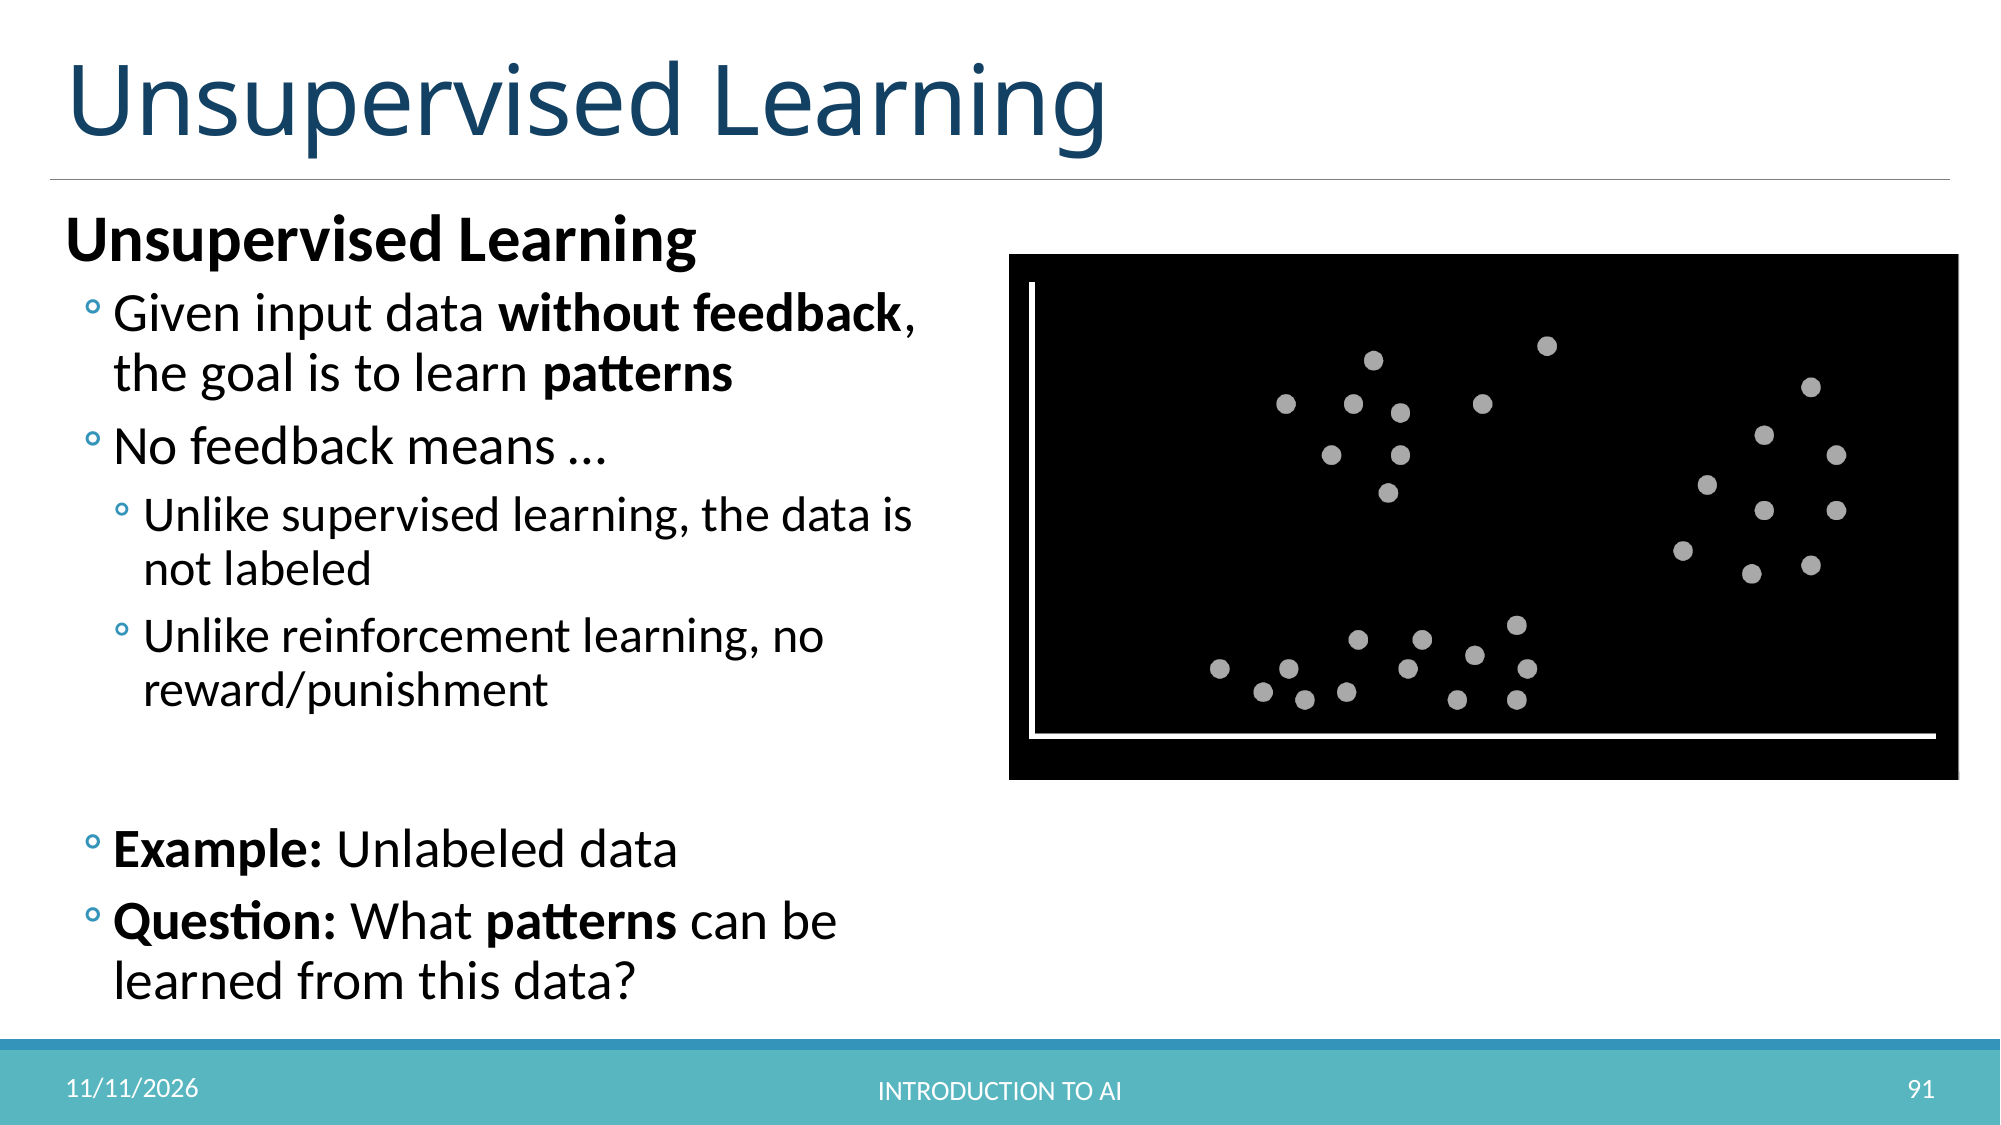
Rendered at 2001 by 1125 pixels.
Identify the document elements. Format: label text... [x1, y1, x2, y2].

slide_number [50, 1056, 456, 1117]
slide_number 91 [1734, 1057, 1950, 1118]
footer Introduction to AI [604, 1059, 1396, 1120]
picture [1008, 253, 1960, 781]
title Unsupervised Learning [50, 47, 1950, 163]
list Unsupervised Learning Given input data without feedback, the goal is to learn patterns No feedback means … Unlike supervised learning, the data is not labeled Unlike reinforcement learning, no reward/punishment Example: Unlabeled data Question: What patterns can be learned from this data? [50, 195, 984, 1030]
